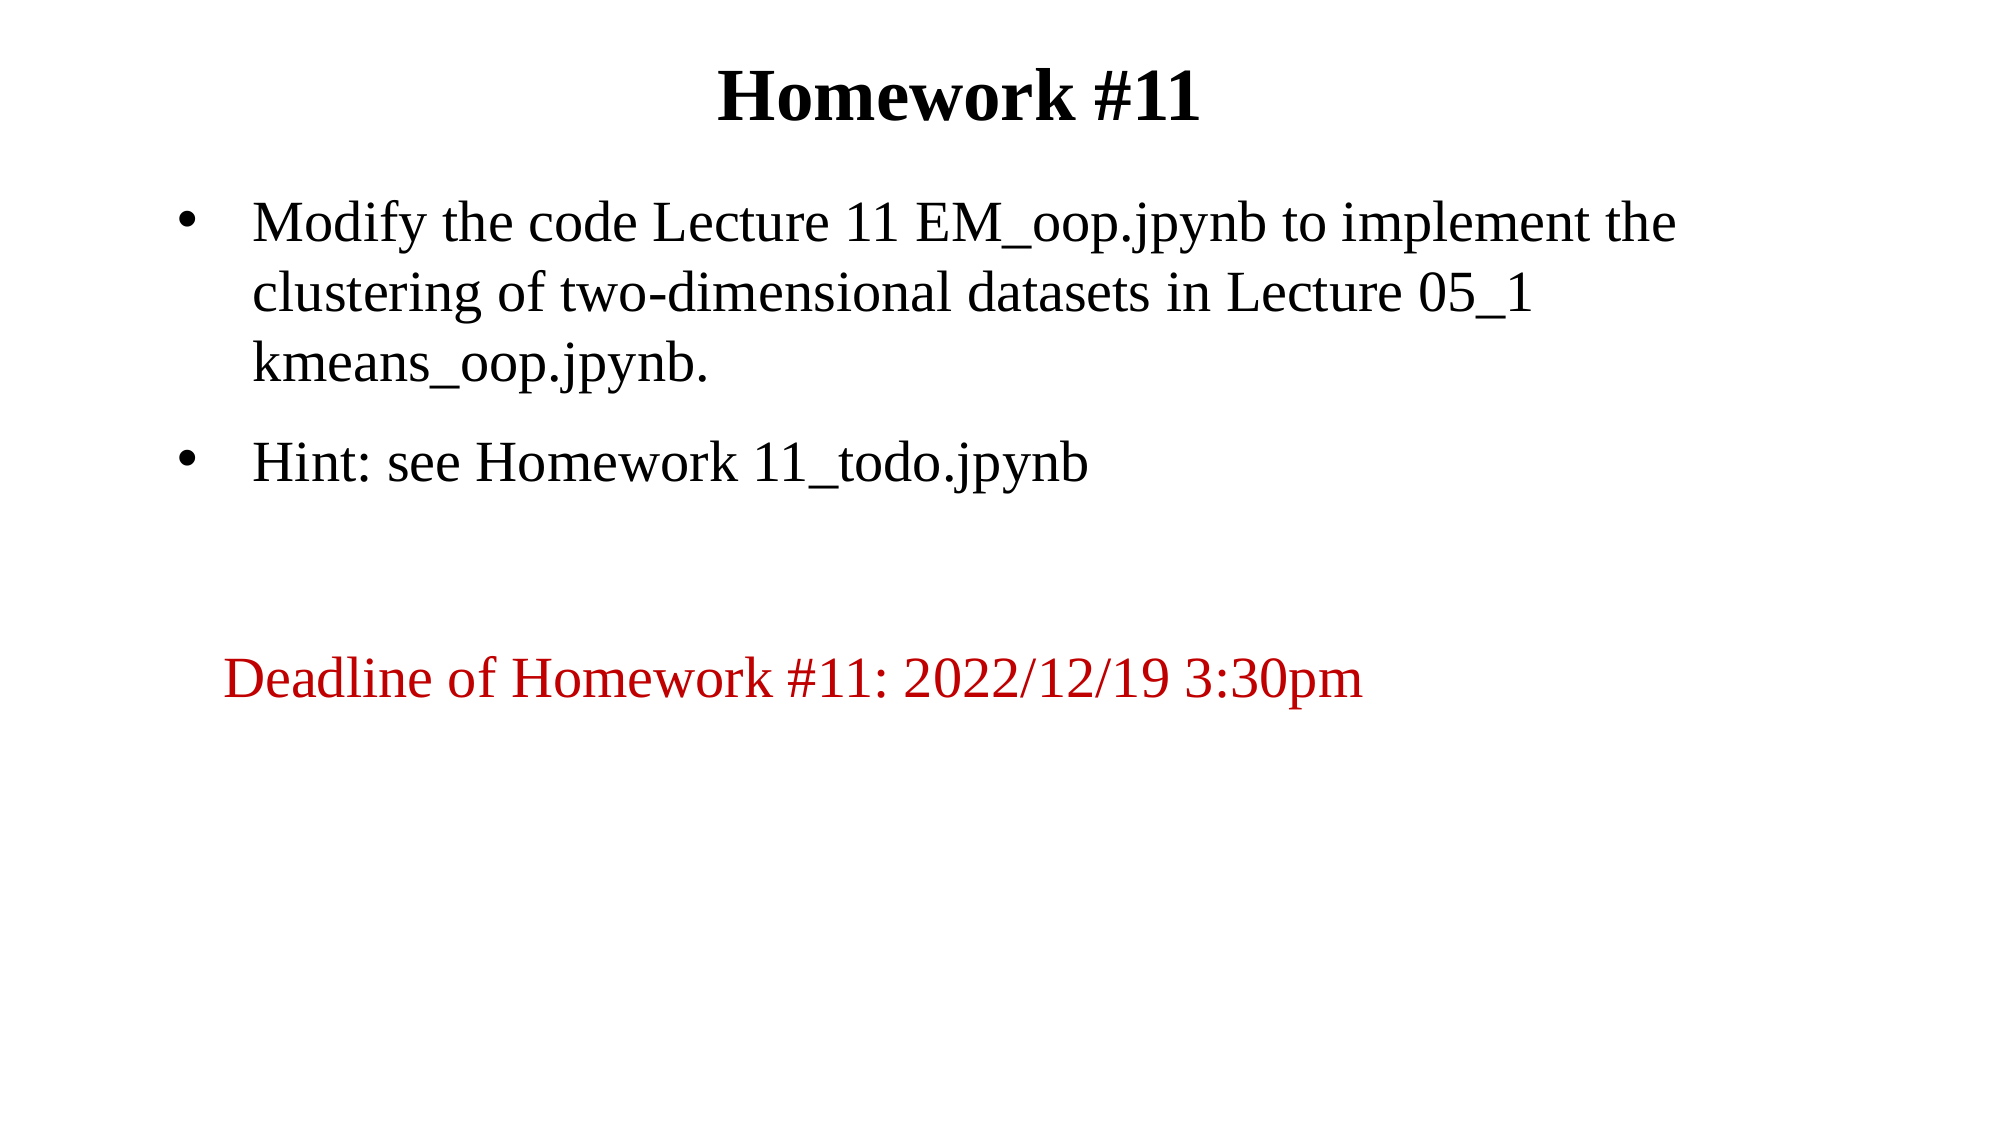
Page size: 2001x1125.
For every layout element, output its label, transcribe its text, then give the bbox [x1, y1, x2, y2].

title Homework #11 [702, 37, 1255, 156]
text_box Modify the code Lecture 11 EM_oop.jpynb to implement the clustering of two-dimensional datasets in Lecture 05_1 kmeans_oop.jpynb. Hint: see Homework 11_todo.jpynb [163, 175, 1867, 501]
text_box Deadline of Homework #11: 2022/12/19 3:30pm [208, 632, 1379, 717]
